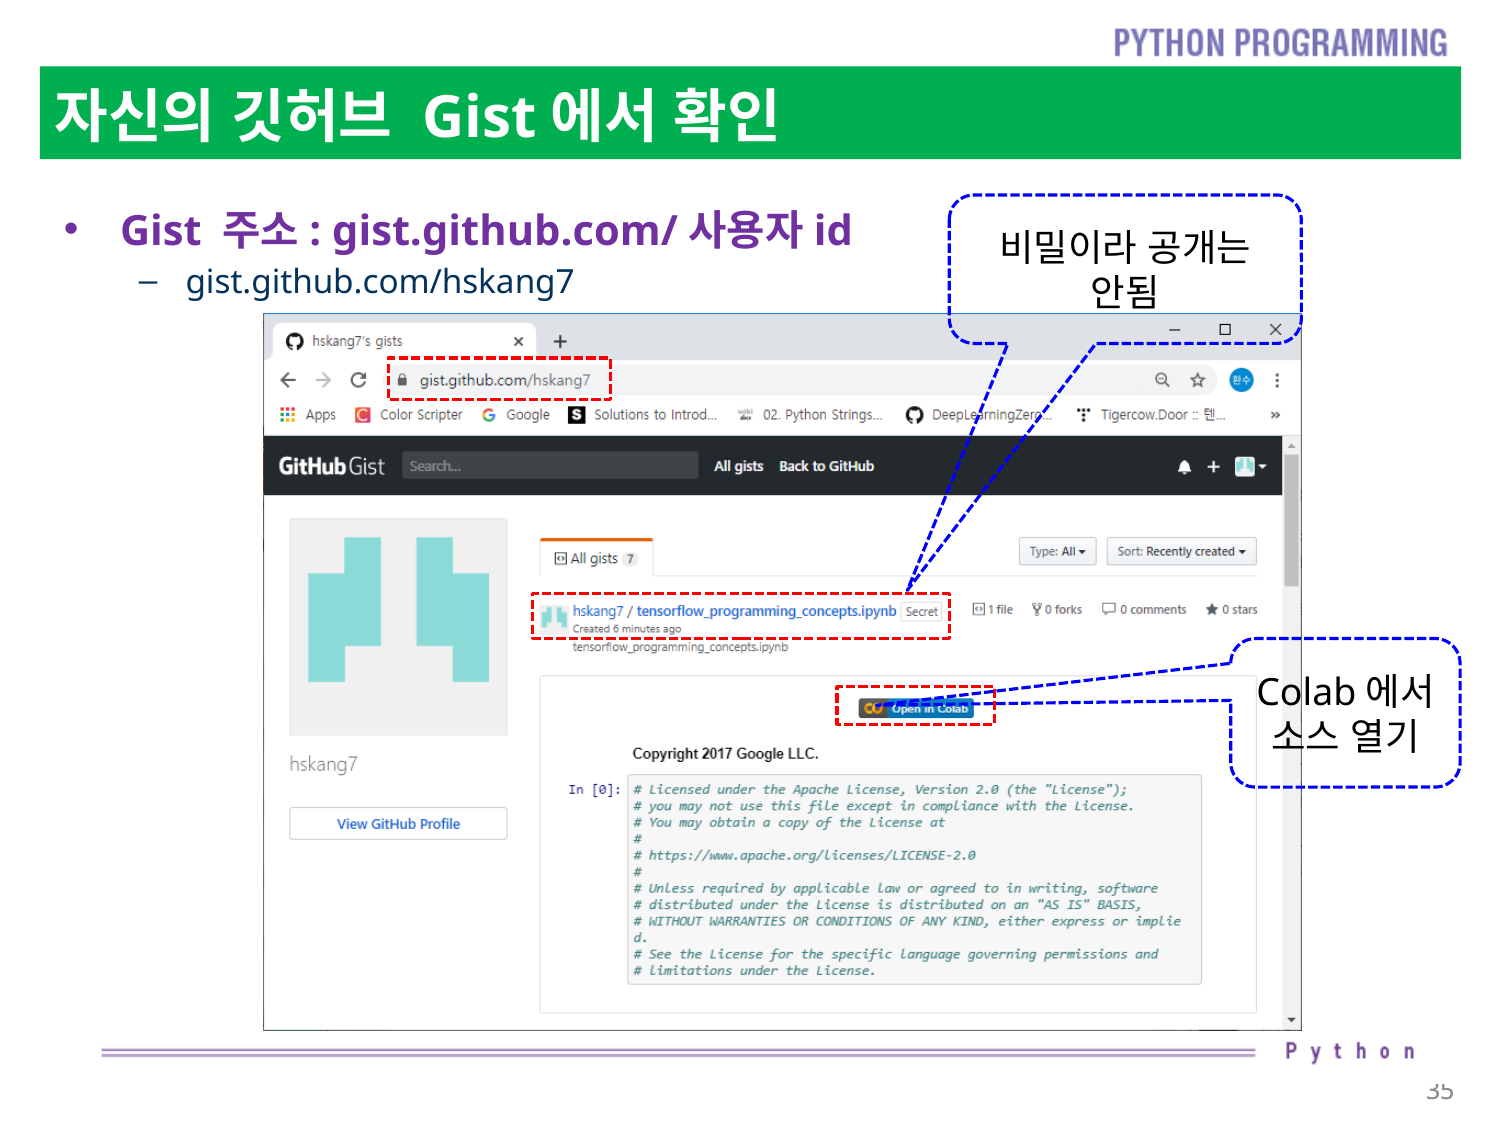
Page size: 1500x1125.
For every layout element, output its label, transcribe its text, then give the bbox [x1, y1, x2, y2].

picture [18, 1020, 1483, 1084]
list Gist 주소: gist.github.com/사용자id gist.github.com/hskang7 [48, 195, 1461, 1041]
text_box Colab에서 소스 열기 [1306, 636, 1463, 790]
picture [1106, 13, 1462, 66]
slide_number 35 [1119, 1071, 1470, 1112]
title 자신의 깃허브 Gist에서 확인 [39, 76, 1444, 152]
picture [263, 313, 1302, 1031]
text_box 비밀이라 공개는 안됨 [947, 192, 1304, 315]
